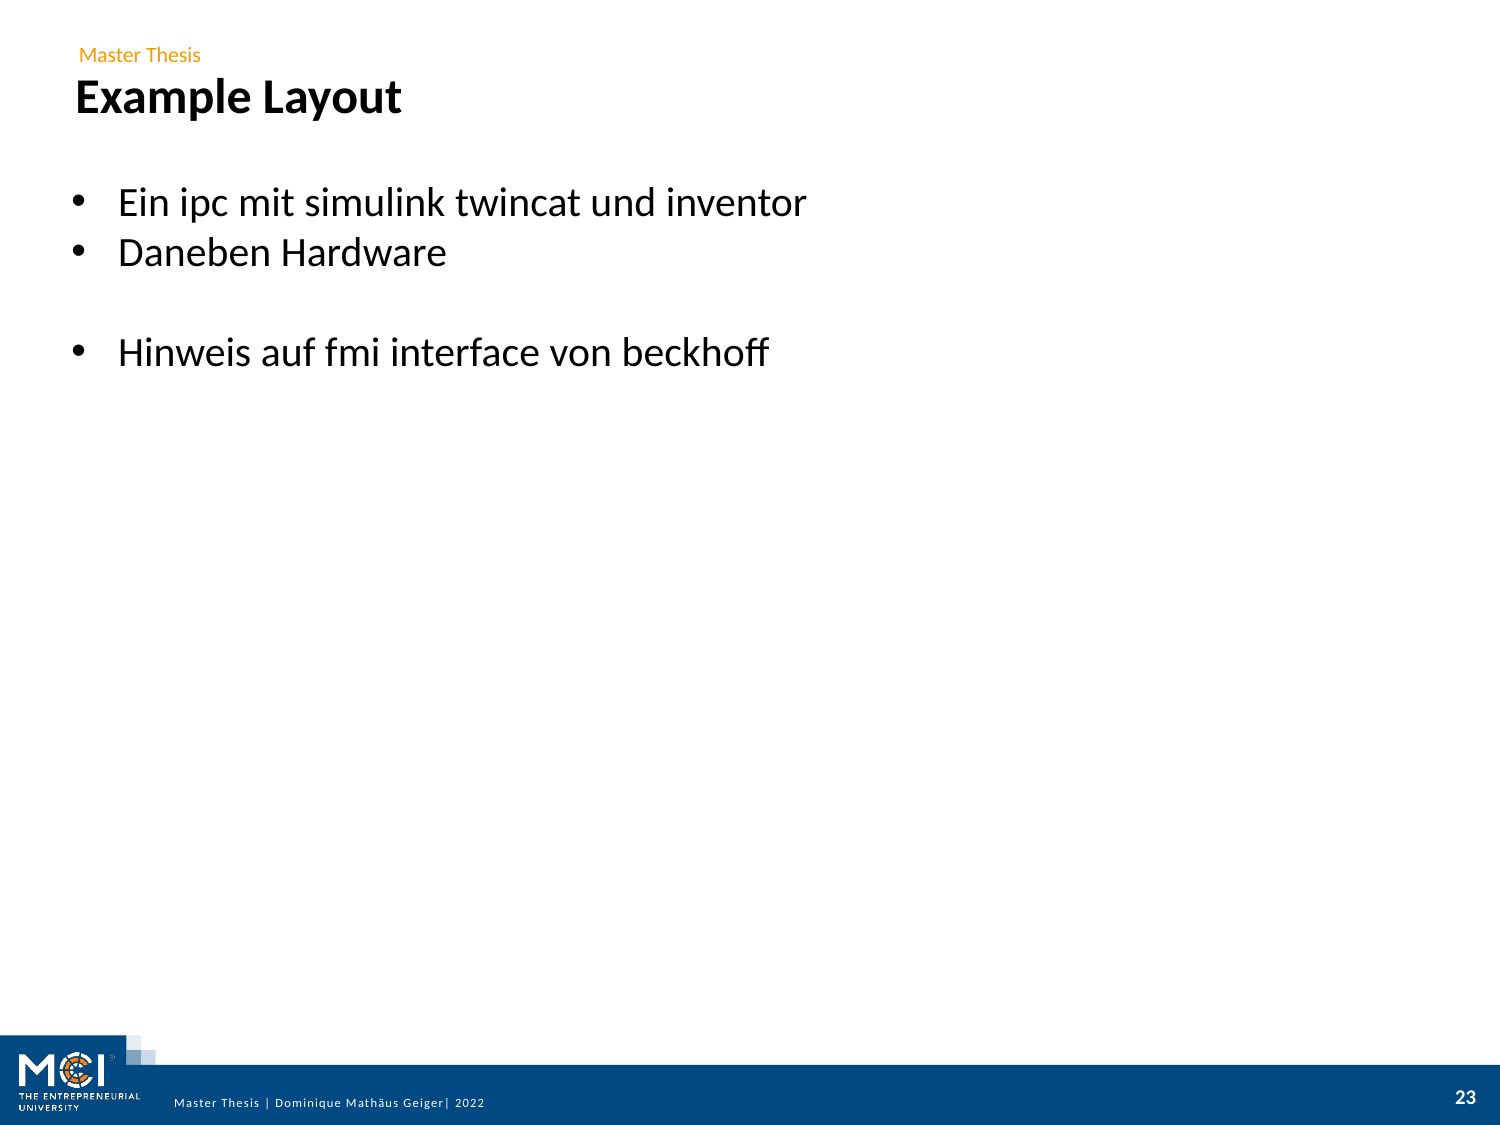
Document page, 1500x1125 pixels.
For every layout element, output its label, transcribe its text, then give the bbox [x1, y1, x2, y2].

picture [19, 1052, 140, 1111]
title Example Layout [60, 55, 1452, 122]
list Ein ipc mit simulink twincat und inventor Daneben Hardware Hinweis auf fmi interface von beckhoff [56, 167, 1447, 1024]
